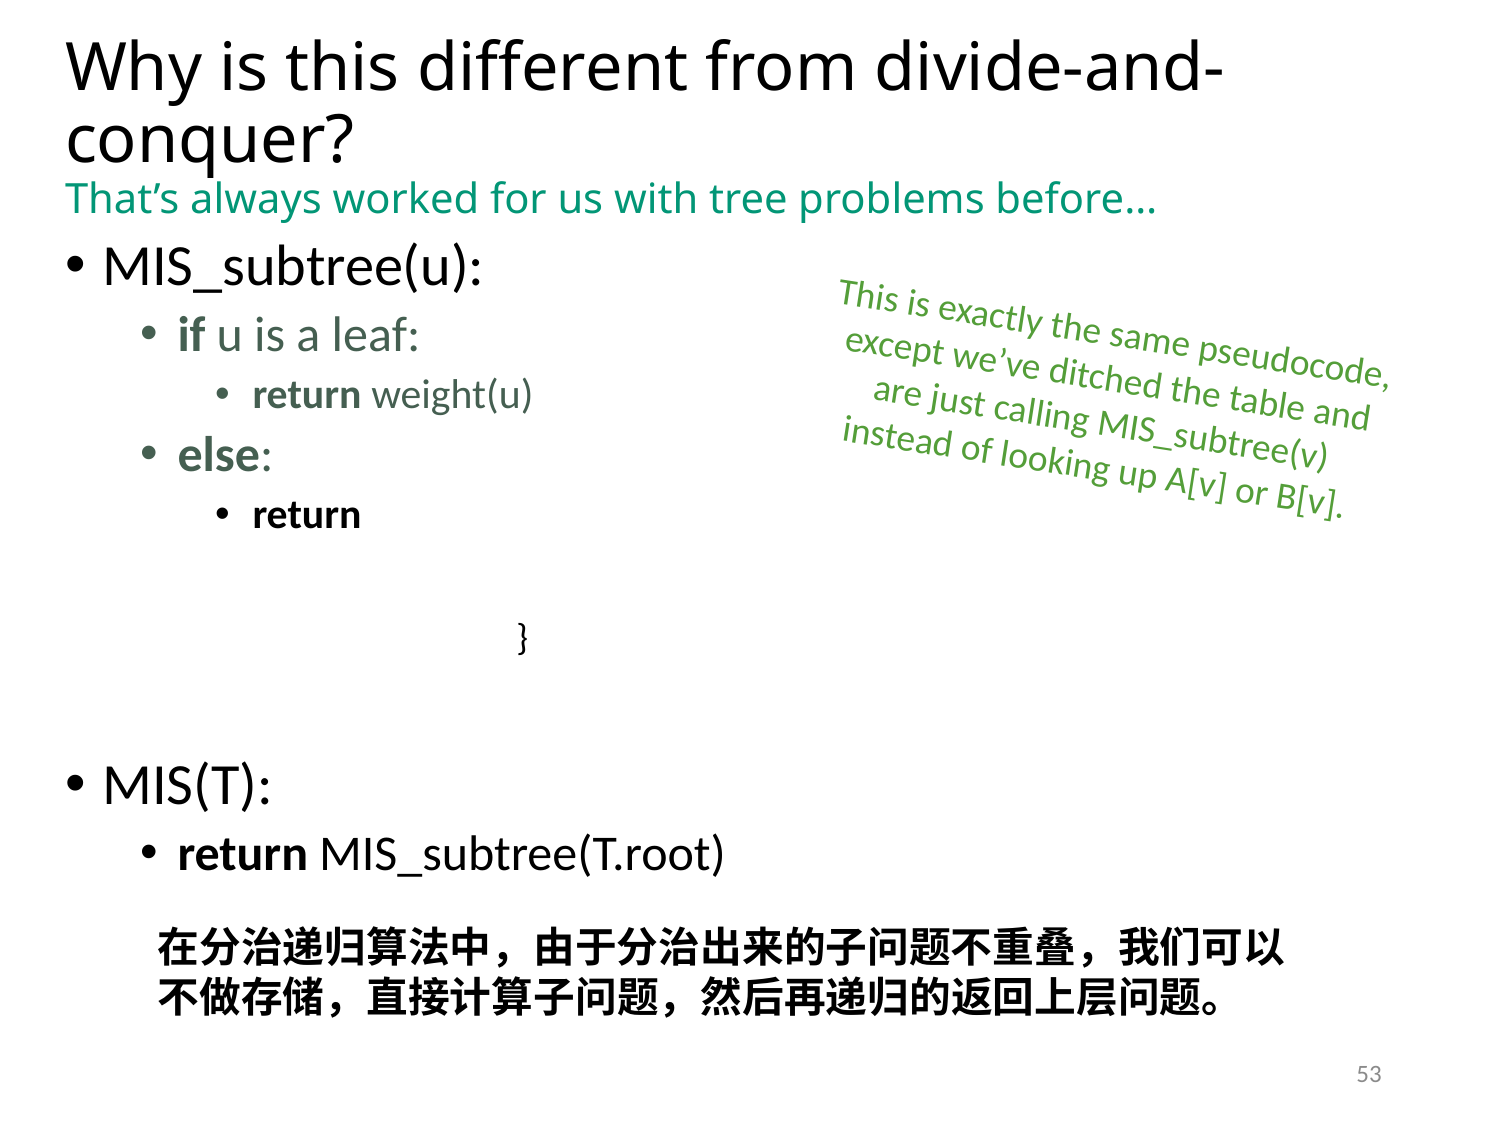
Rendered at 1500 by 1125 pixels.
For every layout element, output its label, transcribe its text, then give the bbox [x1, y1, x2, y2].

text_box This is exactly the same pseudocode, except we’ve ditched the table and are just calling MIS_subtree(v) instead of looking up A[v] or B[v]. [795, 256, 1415, 541]
title Why is this different from divide-and-conquer? That’s always worked for us with tree problems before… [49, 41, 1480, 214]
slide_number 53 [1059, 1042, 1397, 1103]
text_box 在分治递归算法中，由于分治出来的子问题不重叠，我们可以不做存储，直接计算子问题，然后再递归的返回上层问题。 [142, 913, 1328, 1029]
